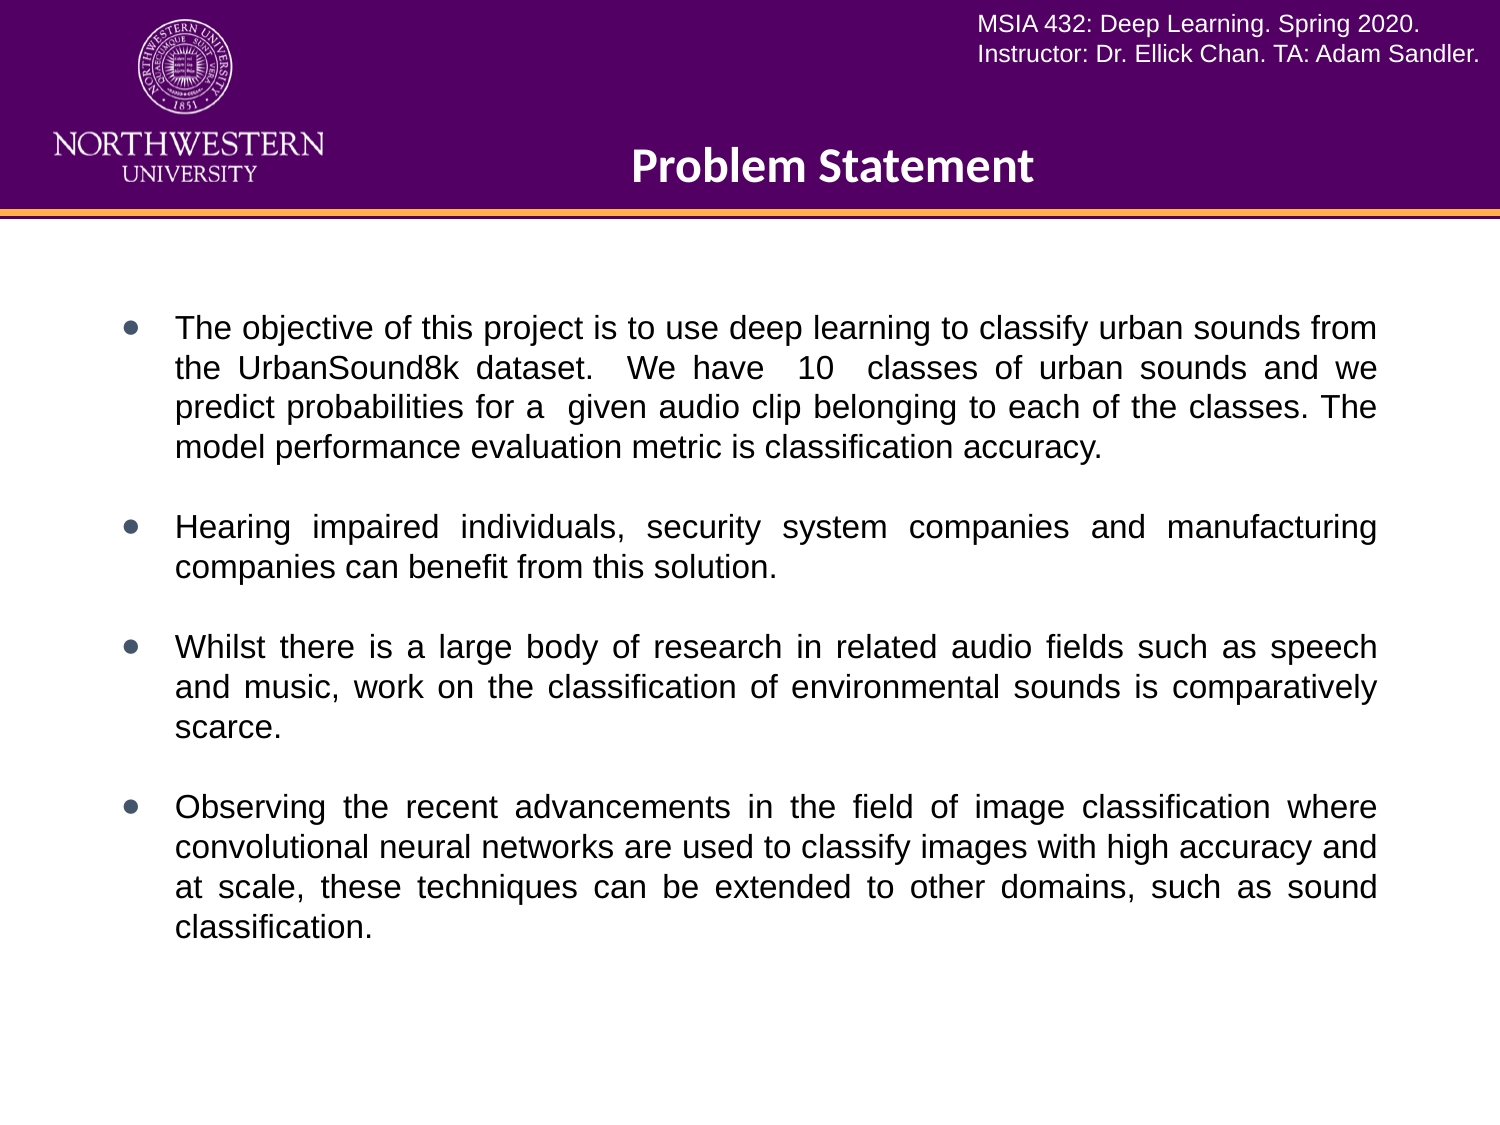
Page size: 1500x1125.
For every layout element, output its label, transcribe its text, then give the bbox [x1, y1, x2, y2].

text_box The objective of this project is to use deep learning to classify urban sounds from the UrbanSound8k dataset. We have 10 classes of urban sounds and we predict probabilities for a given audio clip belonging to each of the classes. The model performance evaluation metric is classification accuracy. Hearing impaired individuals, security system companies and manufacturing companies can benefit from this solution. Whilst there is a large body of research in related audio fields such as speech and music, work on the classification of environmental sounds is comparatively scarce. Observing the recent advancements in the field of image classification where convolutional neural networks are used to classify images with high accuracy and at scale, these techniques can be extended to other domains, such as sound classification. [85, 298, 1395, 998]
picture [0, 0, 1500, 209]
title Problem Statement [283, 125, 1384, 225]
